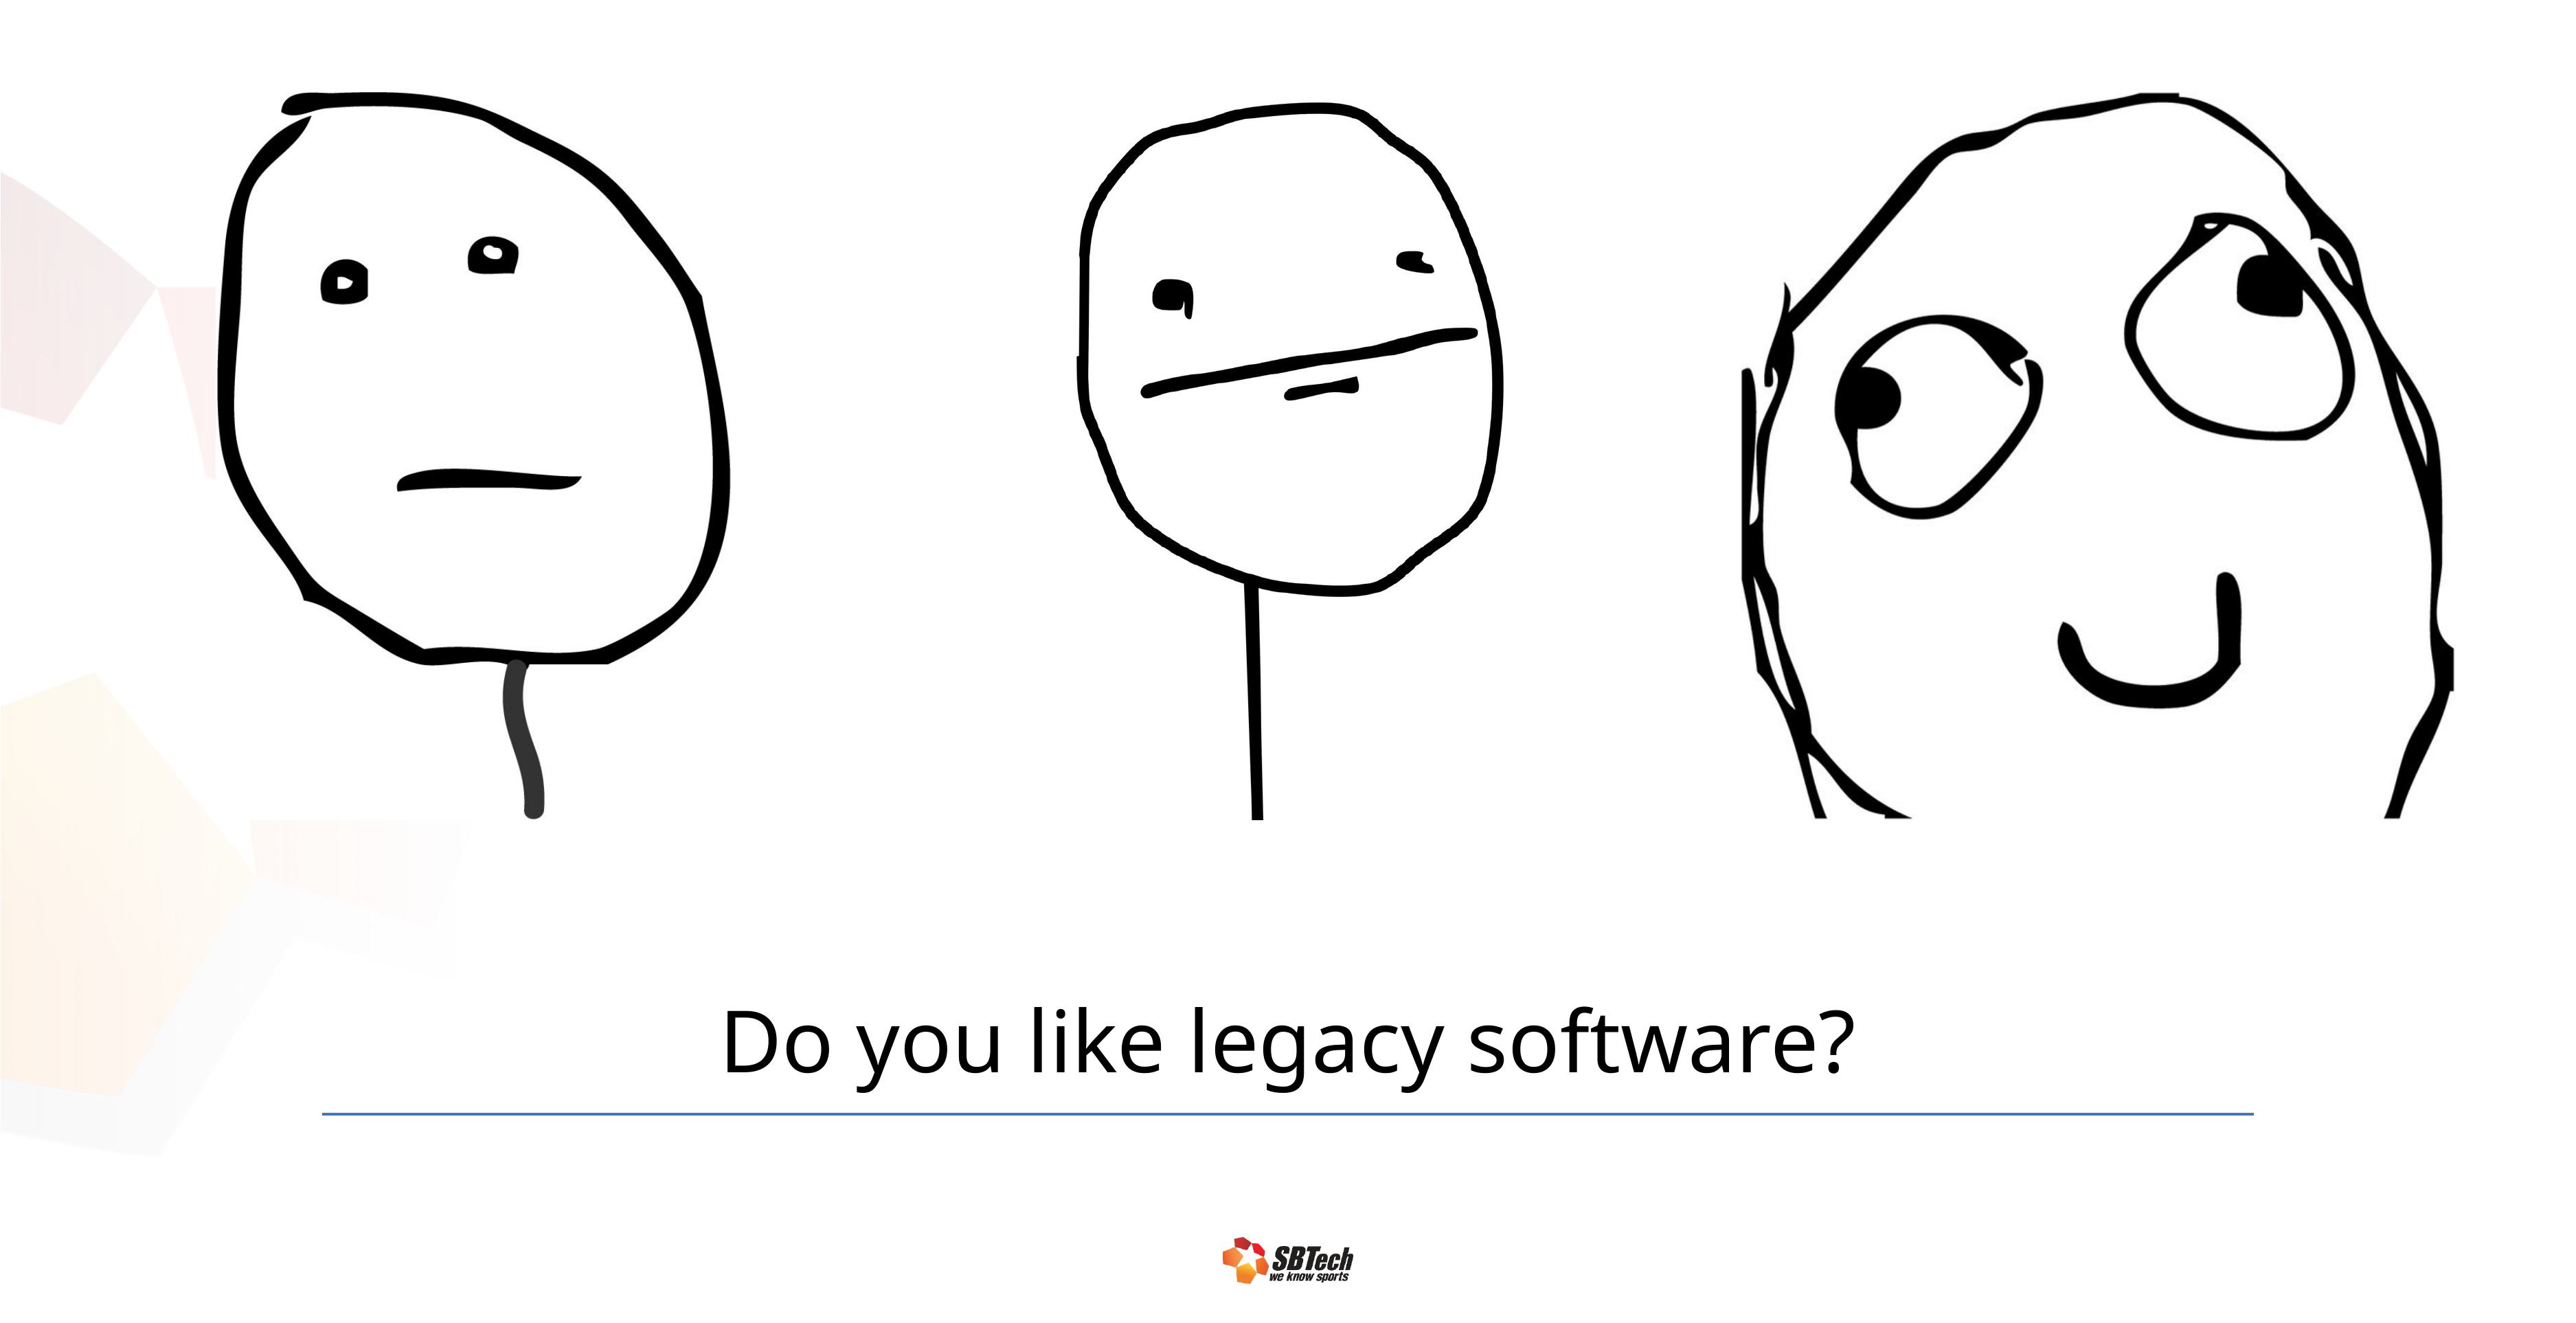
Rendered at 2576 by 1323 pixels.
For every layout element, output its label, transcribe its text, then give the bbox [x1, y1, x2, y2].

picture [1223, 1237, 1353, 1284]
picture [1740, 91, 2456, 820]
picture [1053, 91, 1523, 820]
picture [216, 91, 734, 820]
title Do you like legacy software? [135, 881, 2441, 1097]
